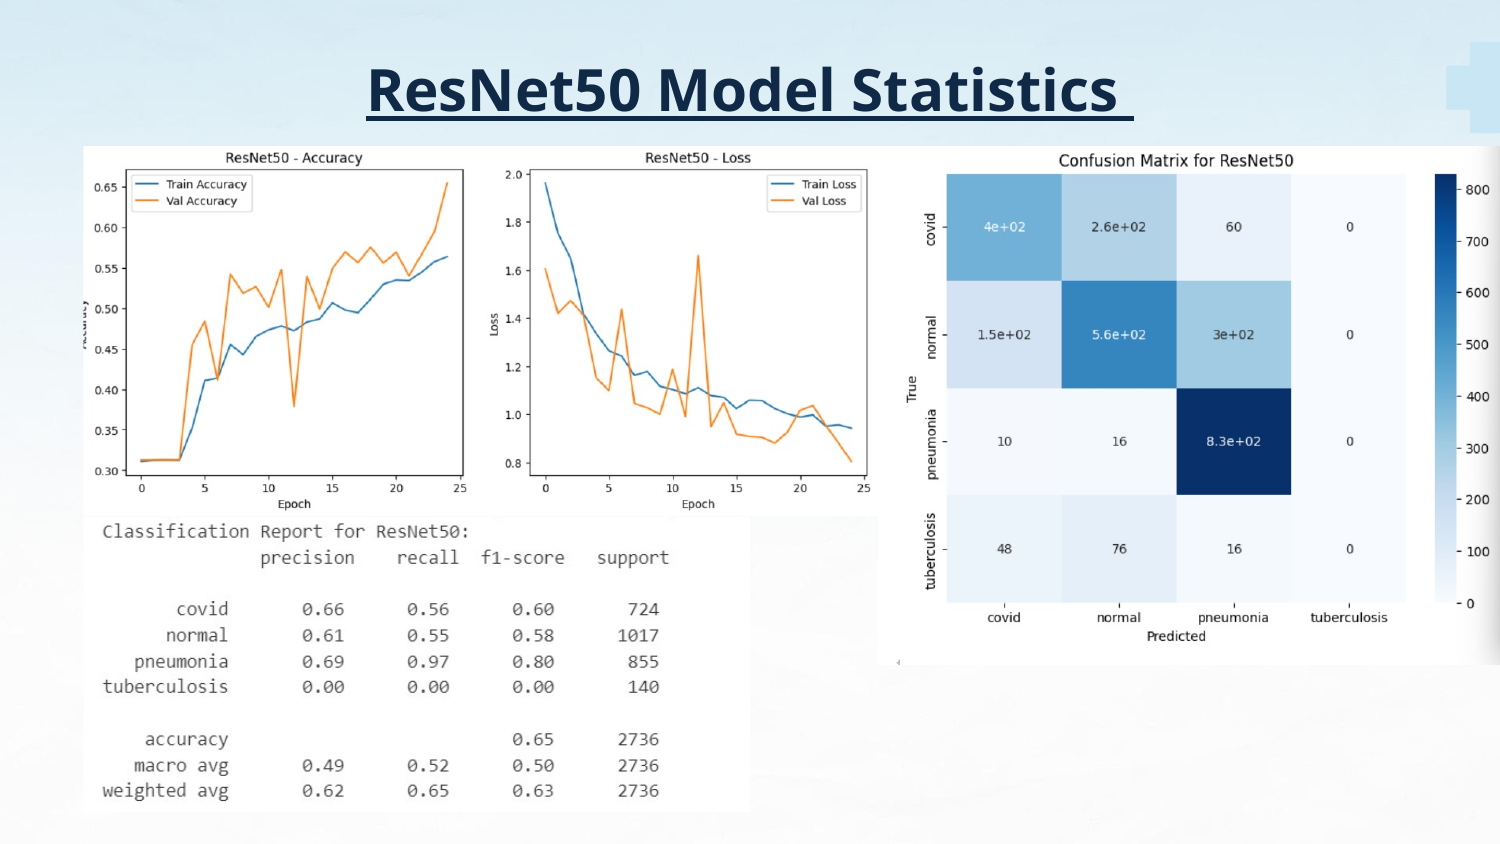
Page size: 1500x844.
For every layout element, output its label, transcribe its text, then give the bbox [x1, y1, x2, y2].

picture [0, 0, 1500, 844]
title ResNet50 Model Statistics [118, 38, 1382, 133]
